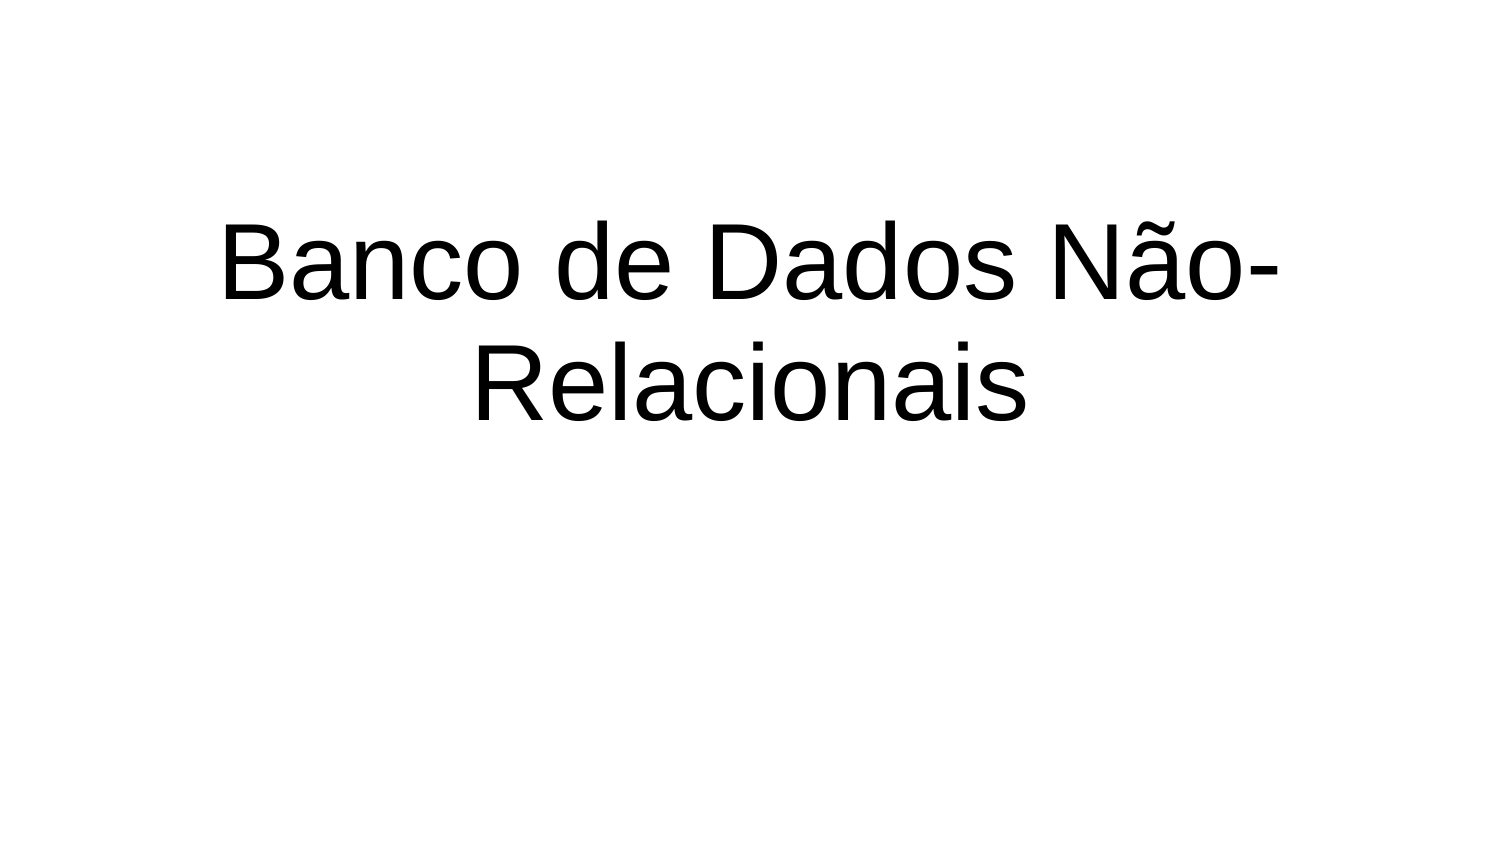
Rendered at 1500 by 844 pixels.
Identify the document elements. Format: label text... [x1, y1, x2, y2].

title Banco de Dados Não-Relacionais [51, 122, 1449, 459]
